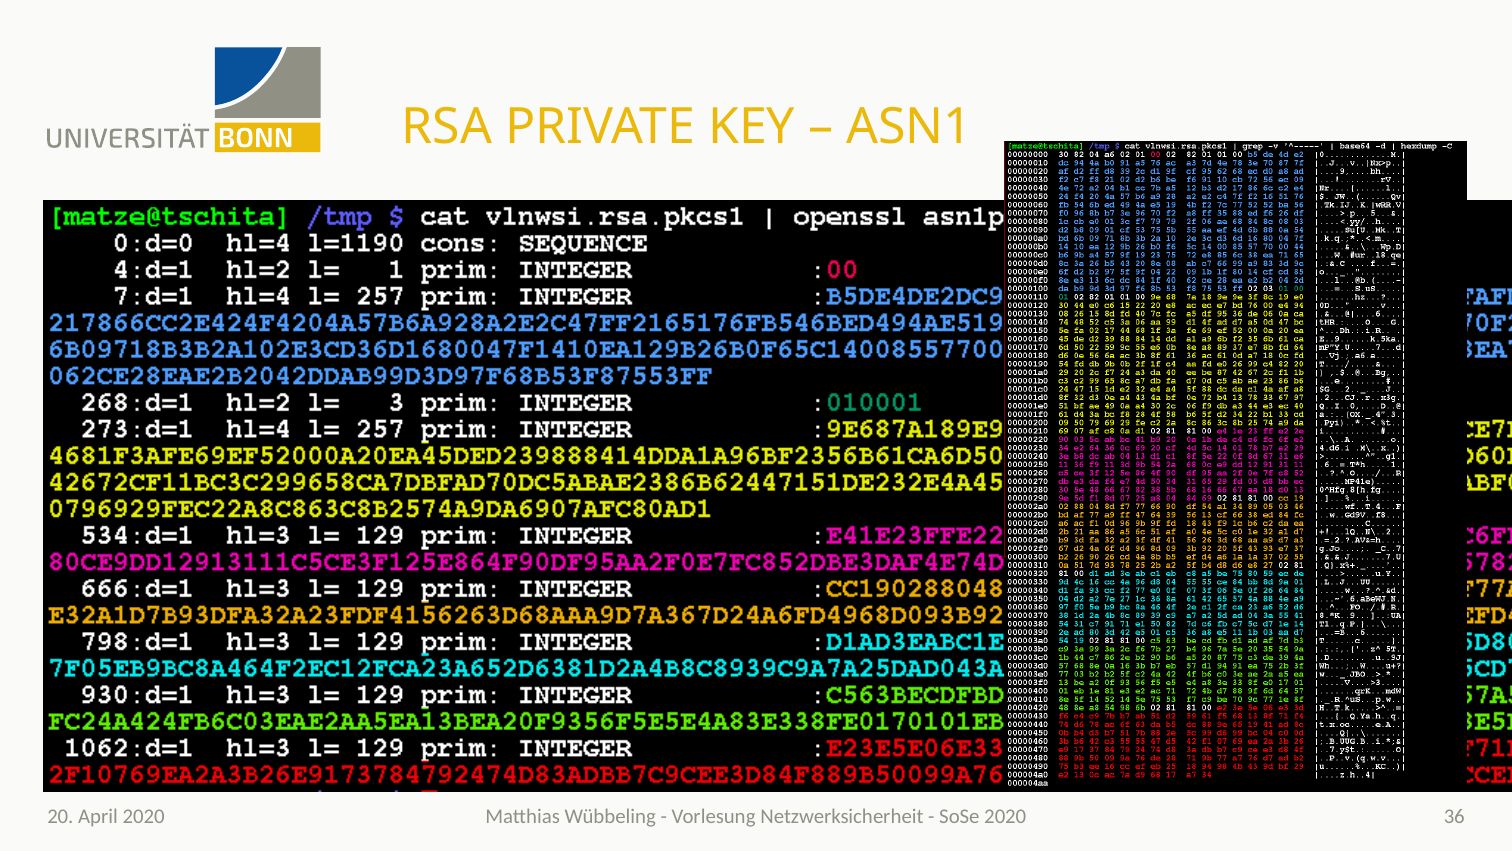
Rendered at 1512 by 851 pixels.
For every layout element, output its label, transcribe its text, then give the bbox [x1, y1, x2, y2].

footer Matthias Wübbeling - Vorlesung Netzwerksicherheit - SoSe 2020 [342, 803, 1170, 839]
slide_number 36 [1370, 803, 1465, 839]
picture [43, 141, 1512, 792]
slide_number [47, 803, 189, 839]
title RSA Private Key – ASN1 [401, 47, 1465, 154]
